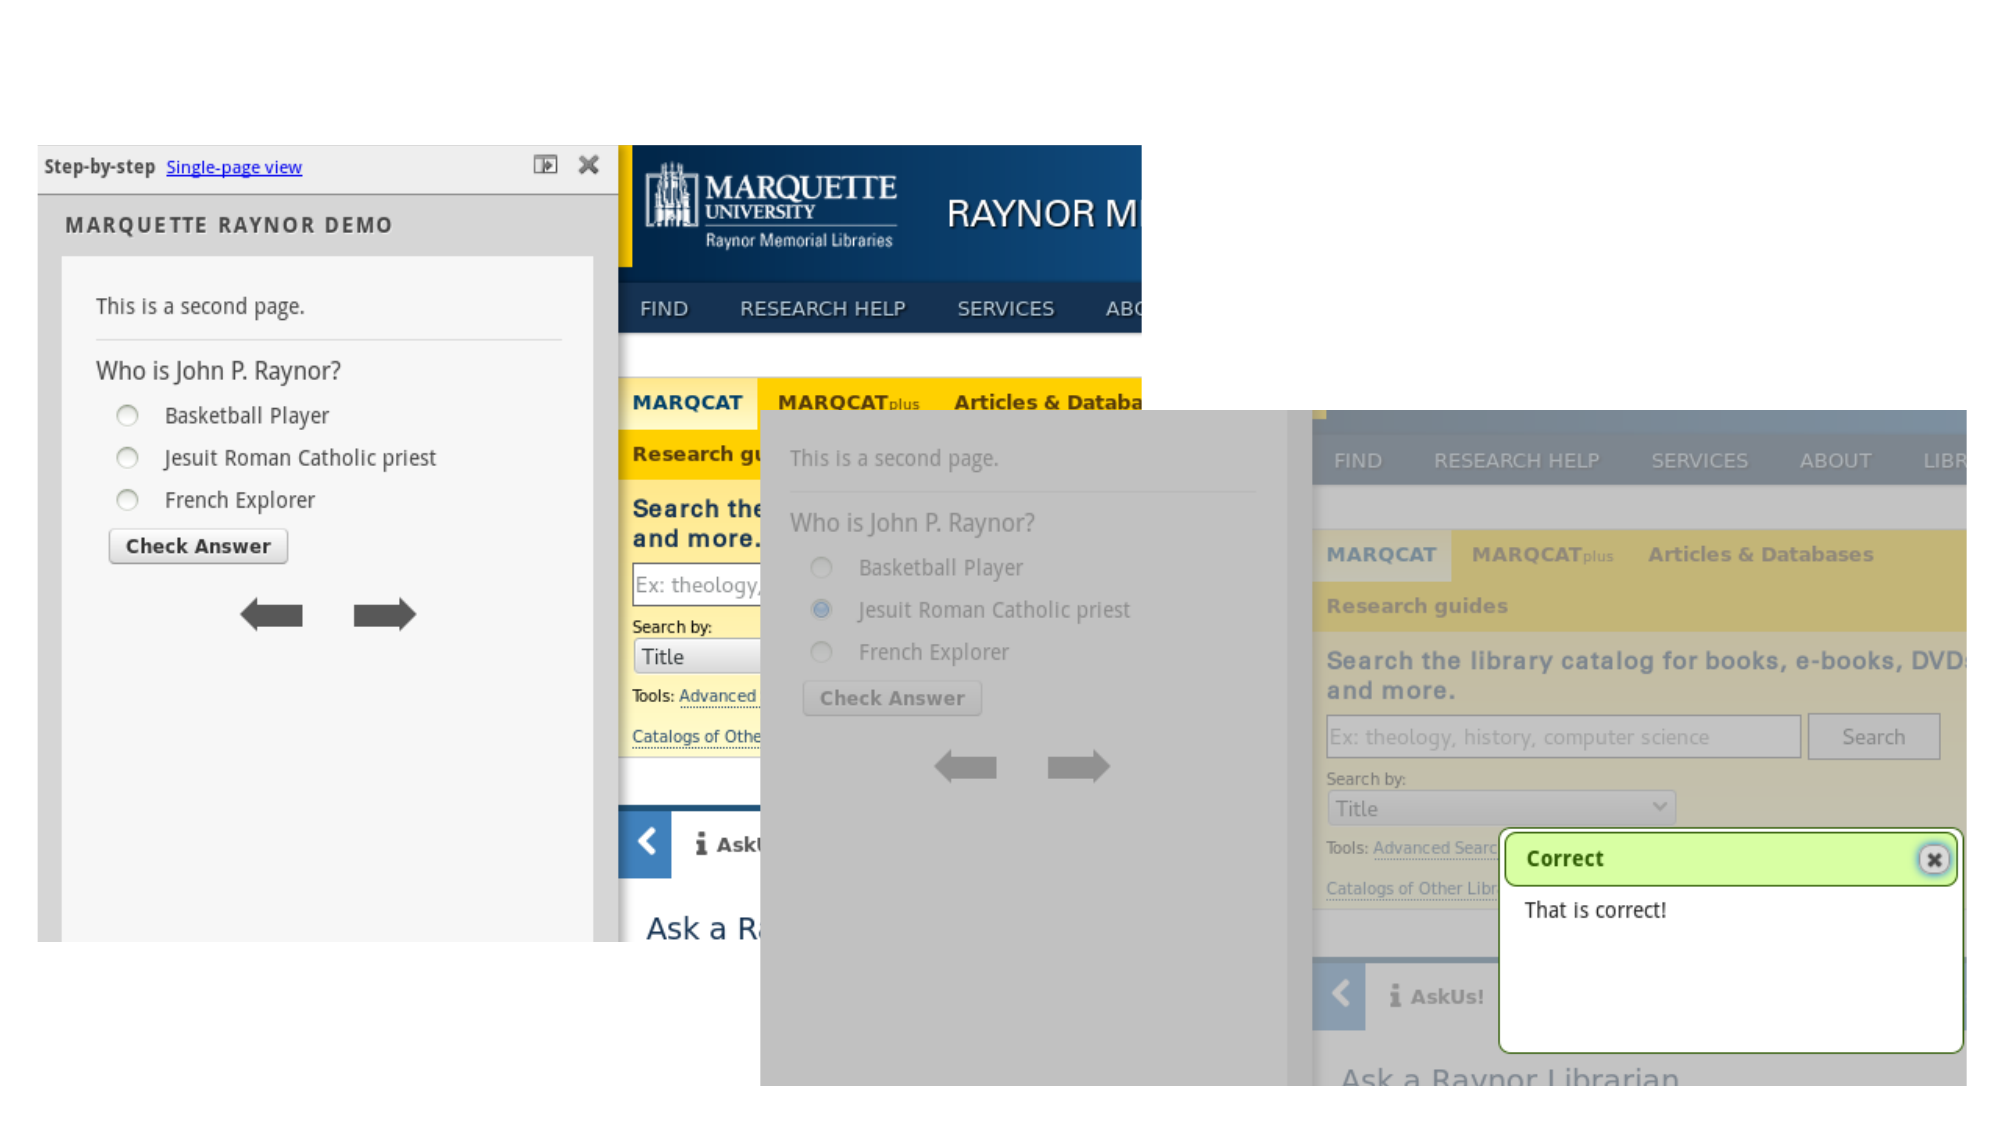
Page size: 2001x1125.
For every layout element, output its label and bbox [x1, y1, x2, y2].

picture [37, 145, 1967, 1086]
